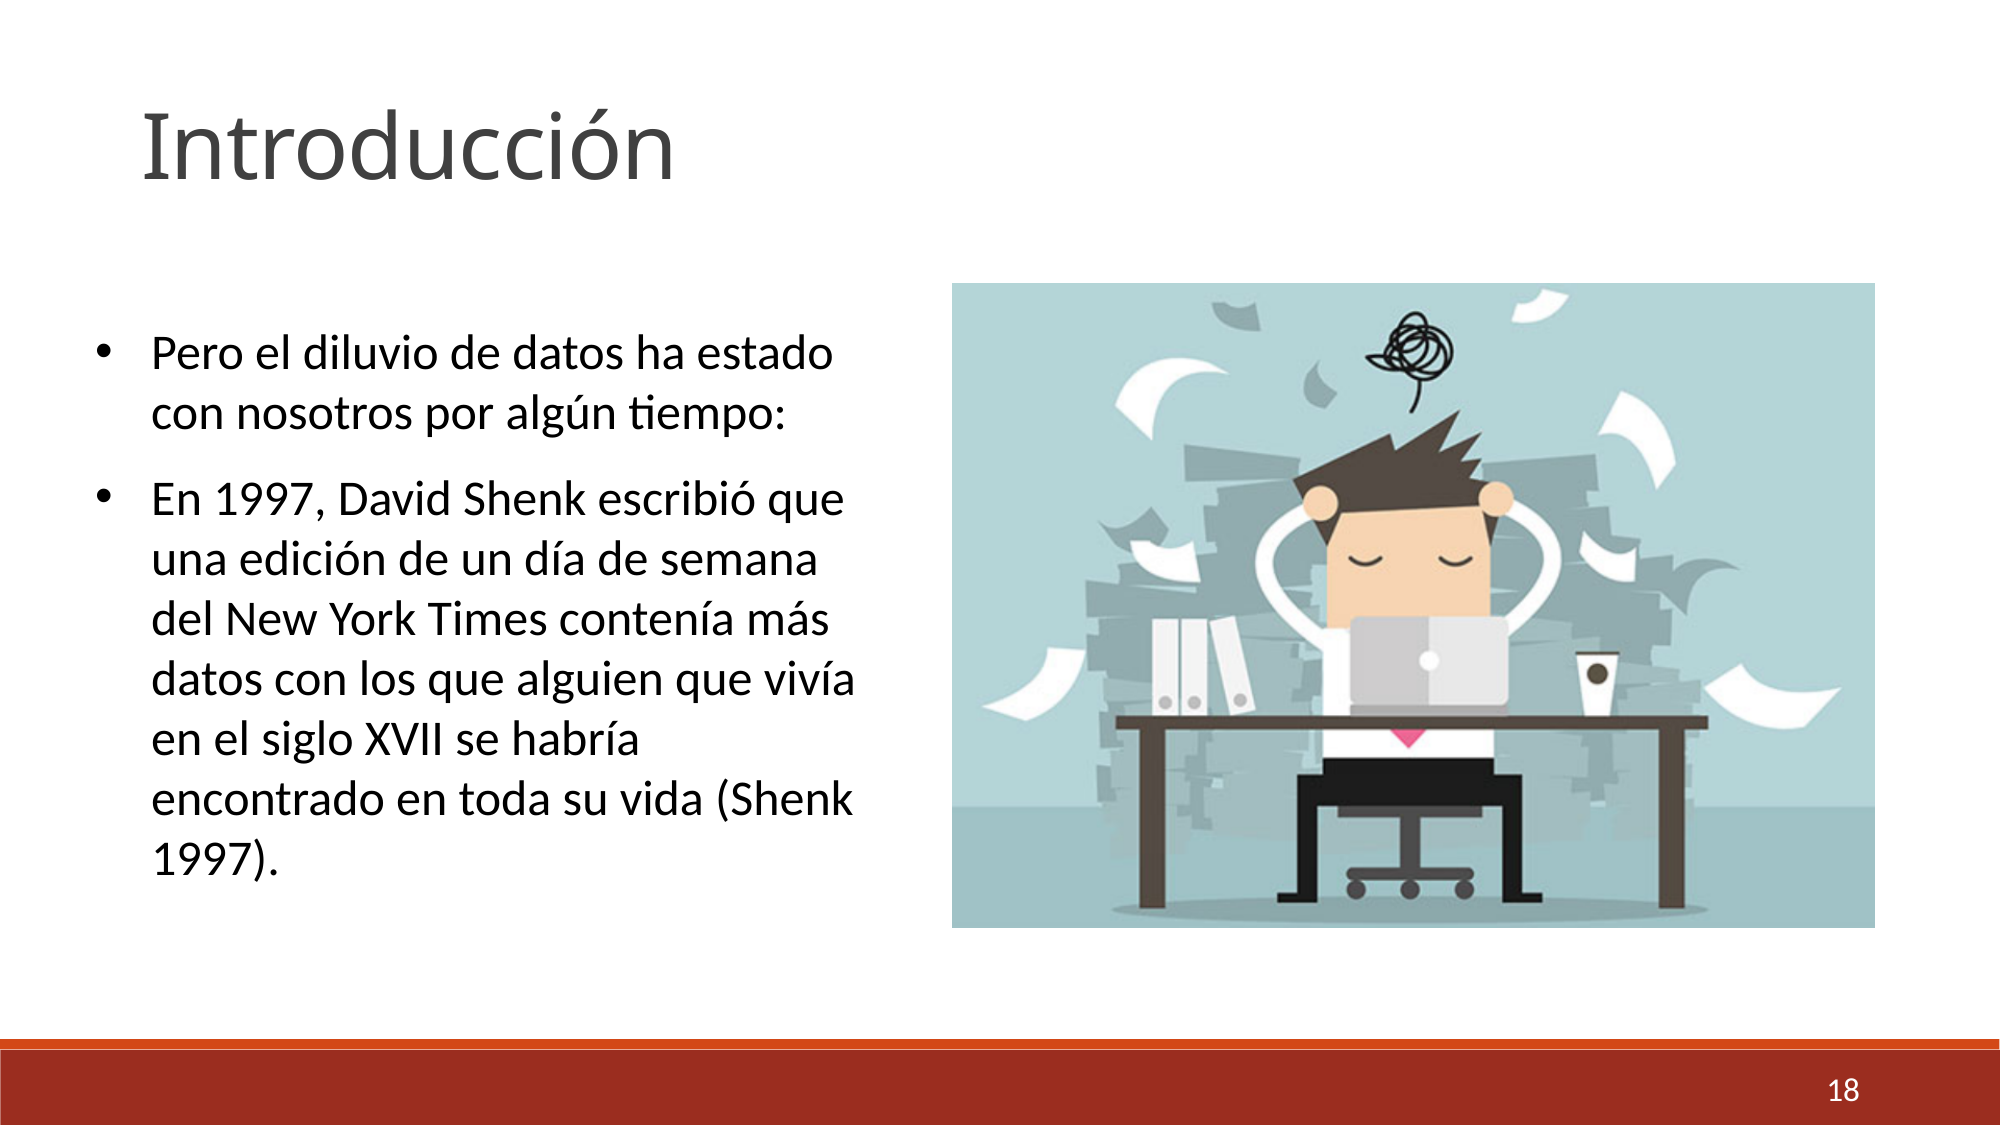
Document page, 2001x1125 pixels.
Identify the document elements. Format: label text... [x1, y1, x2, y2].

picture [951, 283, 1876, 928]
slide_number 18 [126, 1061, 1875, 1115]
text_box Introducción [126, 97, 1821, 237]
text_box Pero el diluvio de datos ha estado con nosotros por algún tiempo: En 1997, David Shenk escribió que una edición de un día de semana del New York Times contenía más datos con los que alguien que vivía en el siglo XVII se habría encontrado en toda su vida (Shenk 1997). [80, 312, 887, 893]
